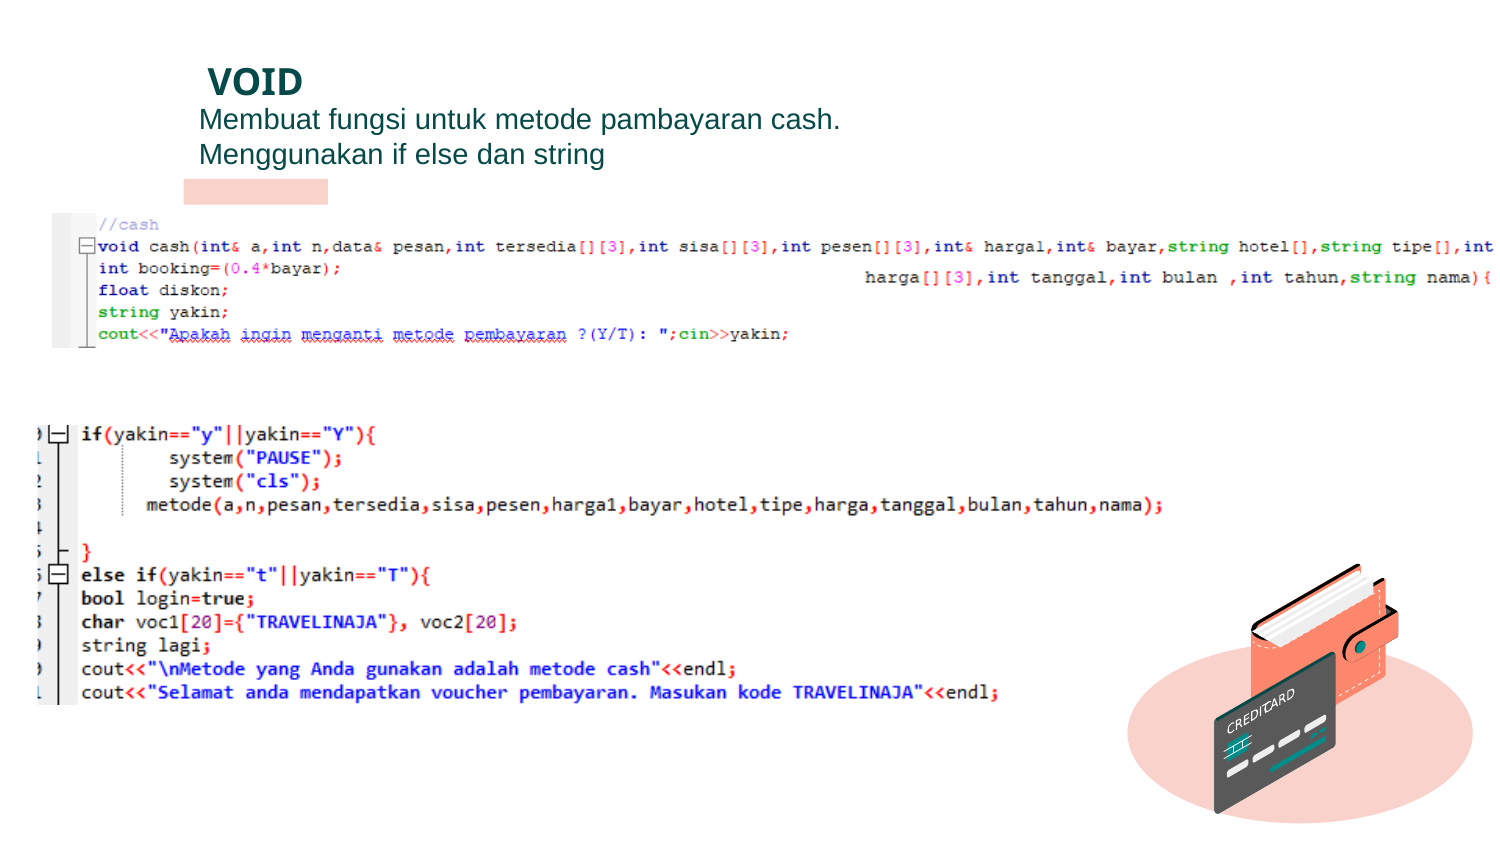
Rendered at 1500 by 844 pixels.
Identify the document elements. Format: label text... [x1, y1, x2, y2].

picture [37, 424, 1182, 705]
subtitle VOID [75, 23, 436, 118]
subtitle Membuat fungsi untuk metode pambayaran cash. Menggunakan if else dan string [183, 85, 975, 211]
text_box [1110, 563, 1490, 824]
text_box [183, 178, 328, 205]
picture [51, 213, 1500, 348]
